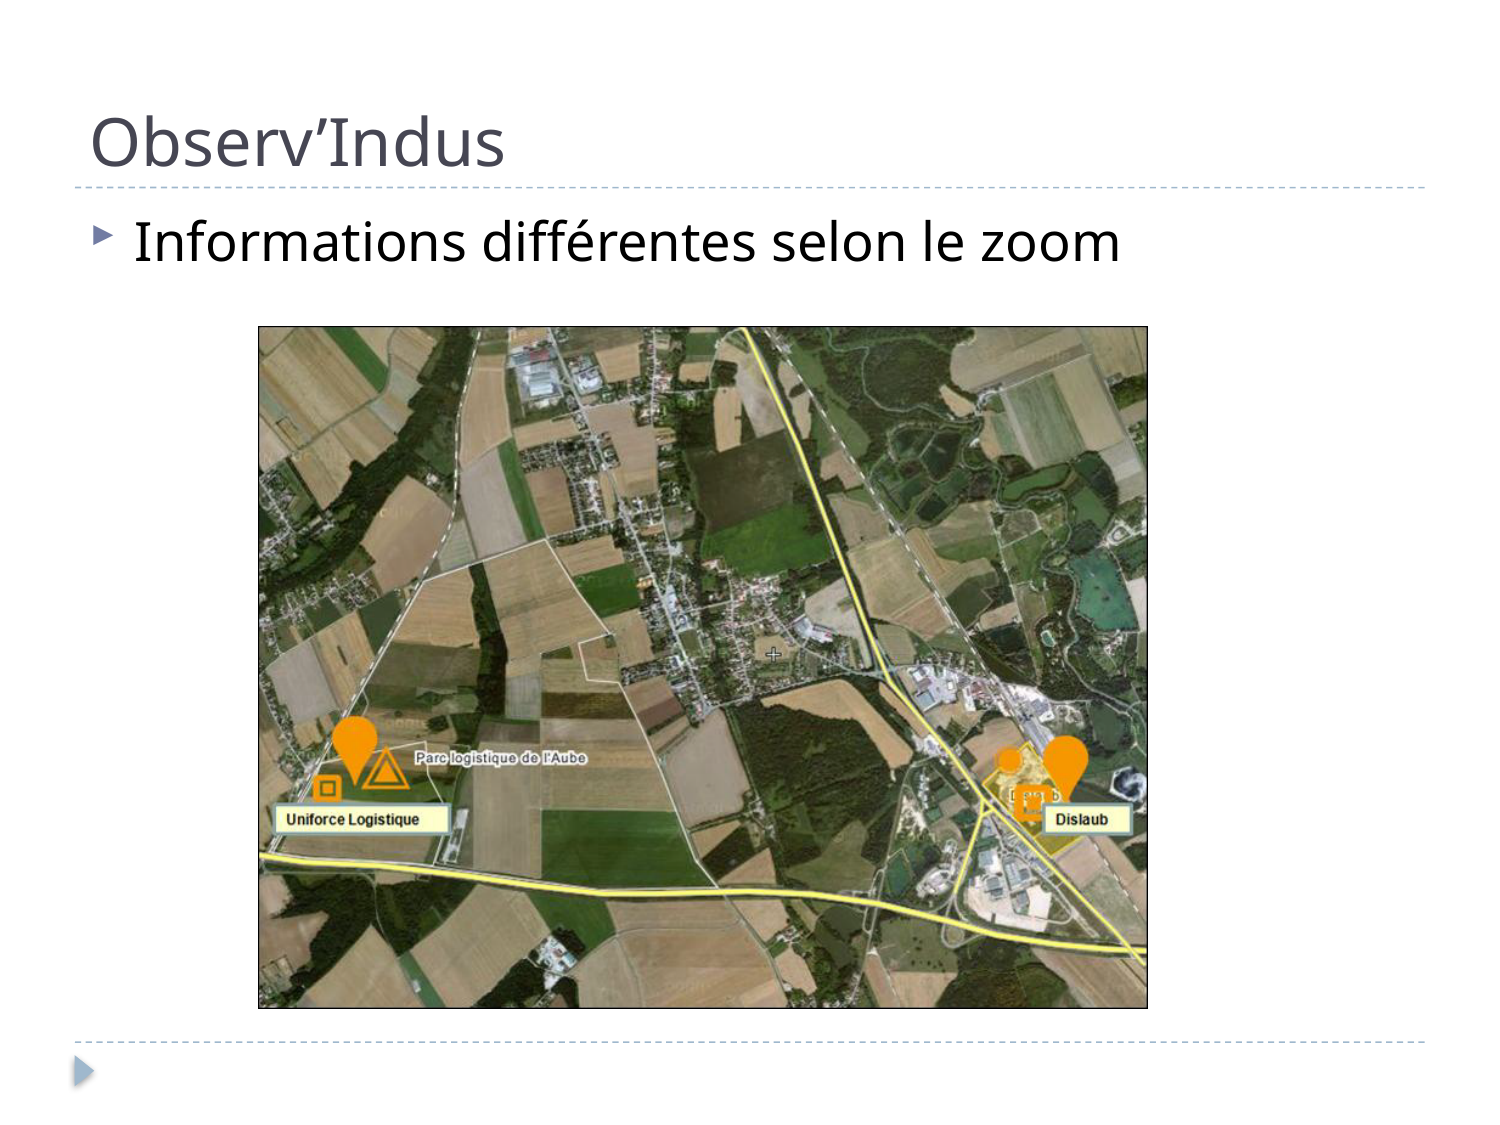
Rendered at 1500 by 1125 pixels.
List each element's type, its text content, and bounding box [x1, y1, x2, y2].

picture [258, 325, 1149, 1010]
title Observ’Indus [75, 24, 1425, 188]
list Informations différentes selon le zoom [75, 200, 1425, 1010]
